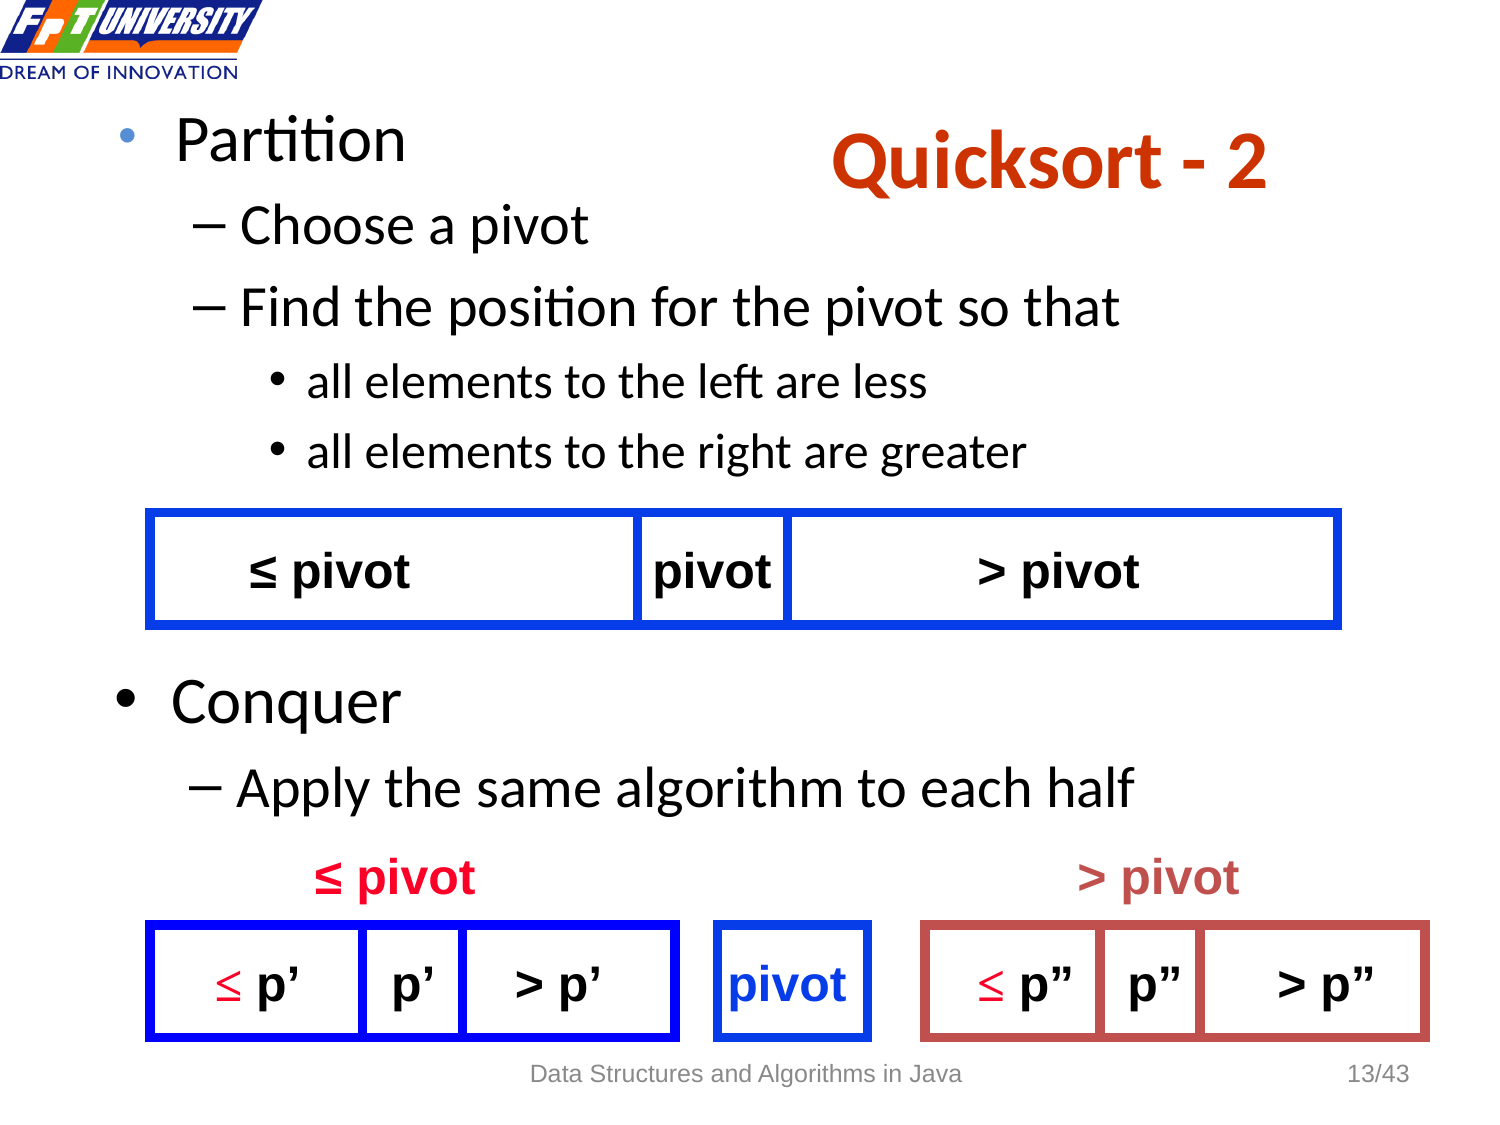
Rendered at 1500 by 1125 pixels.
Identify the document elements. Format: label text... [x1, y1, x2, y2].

list Partition Choose a pivot Find the position for the pivot so that all elements to the left are less all elements to the right are greater [103, 87, 1392, 740]
slide_number /43 [1074, 1045, 1425, 1103]
picture [0, 0, 263, 79]
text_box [149, 512, 1338, 626]
title Quicksort - 2 [724, 53, 1376, 257]
footer Data Structures and Algorithms in Java [474, 1047, 1025, 1103]
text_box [149, 837, 1426, 1038]
text_box Conquer Apply the same algorithm to each half [99, 650, 1388, 827]
